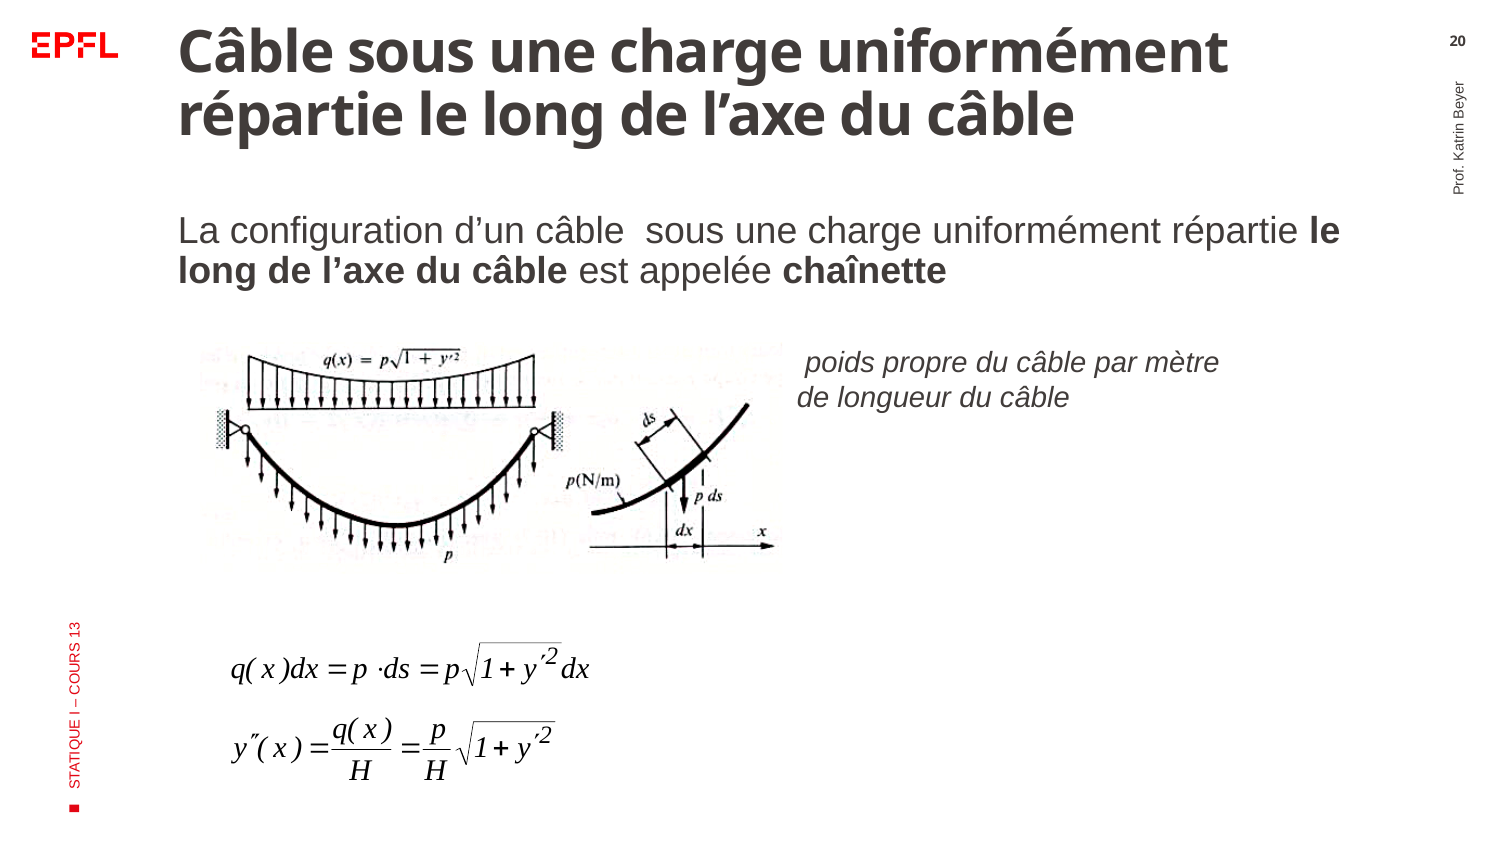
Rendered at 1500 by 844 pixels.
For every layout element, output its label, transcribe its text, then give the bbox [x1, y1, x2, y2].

slide_number 20 [1415, 32, 1500, 59]
picture [21, 21, 129, 69]
picture [200, 342, 783, 574]
list La configuration d’un câble sous une charge uniformément répartie le long de l’axe du câble est appelée chaînette [148, 203, 1416, 813]
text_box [228, 712, 558, 784]
title Câble sous une charge uniformément répartie le long de l’axe du câble [148, 21, 1300, 198]
footer Prof. Katrin Beyer [1415, 59, 1500, 641]
slide_number STATIQUE I – COURS 13 [0, 256, 149, 805]
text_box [228, 639, 592, 690]
